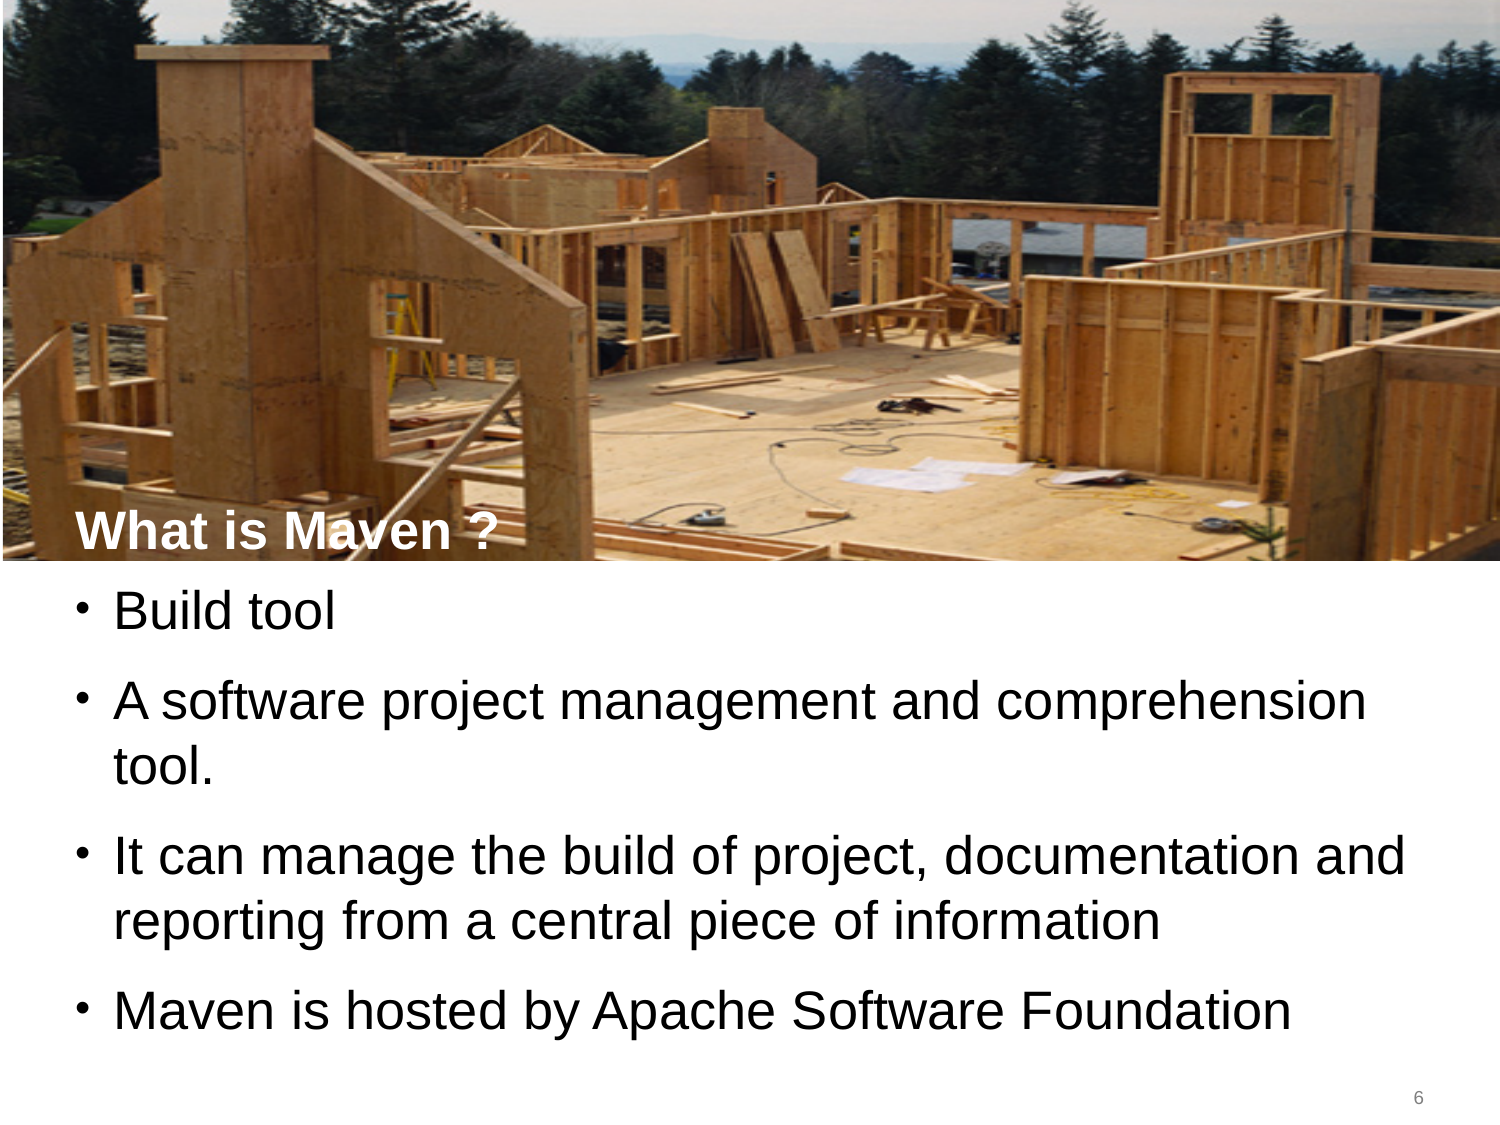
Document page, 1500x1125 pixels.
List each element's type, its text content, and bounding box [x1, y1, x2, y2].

list Build tool A software project management and comprehension tool. It can manage the build of project, documentation and reporting from a central piece of information Maven is hosted by Apache Software Foundation [75, 574, 1425, 1067]
picture [2, 0, 1500, 562]
